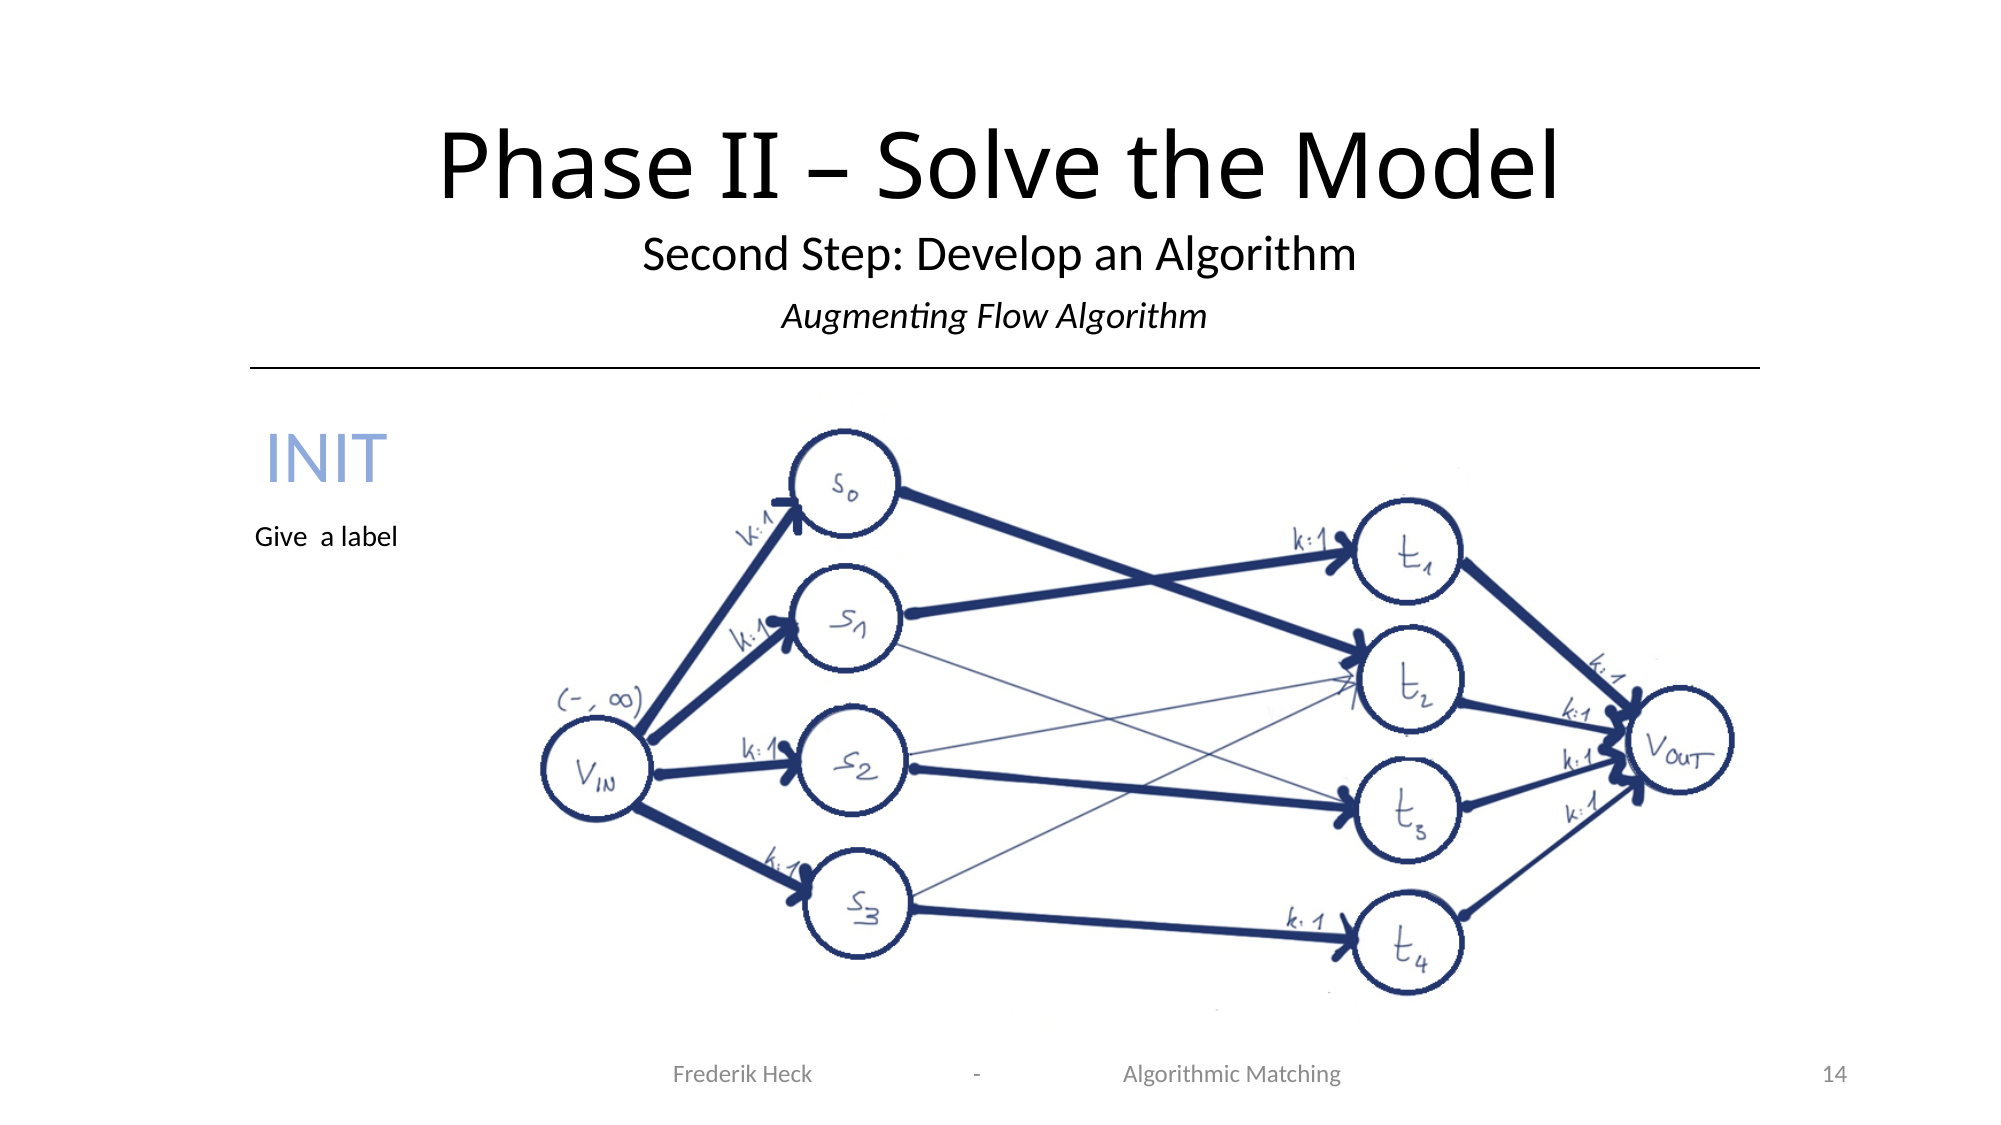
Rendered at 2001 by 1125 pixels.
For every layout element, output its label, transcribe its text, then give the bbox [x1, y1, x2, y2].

picture [522, 386, 1752, 1045]
slide_number 14 [1504, 1042, 1863, 1103]
title Phase II – Solve the Model [137, 59, 1863, 212]
text_box INIT [250, 400, 507, 506]
footer Frederik Heck - Algorithmic Matching [516, 1042, 1504, 1103]
text_box Second Step: Develop an Algorithm [137, 212, 1863, 348]
text_box Augmenting Flow Algorithm [577, 283, 1413, 344]
